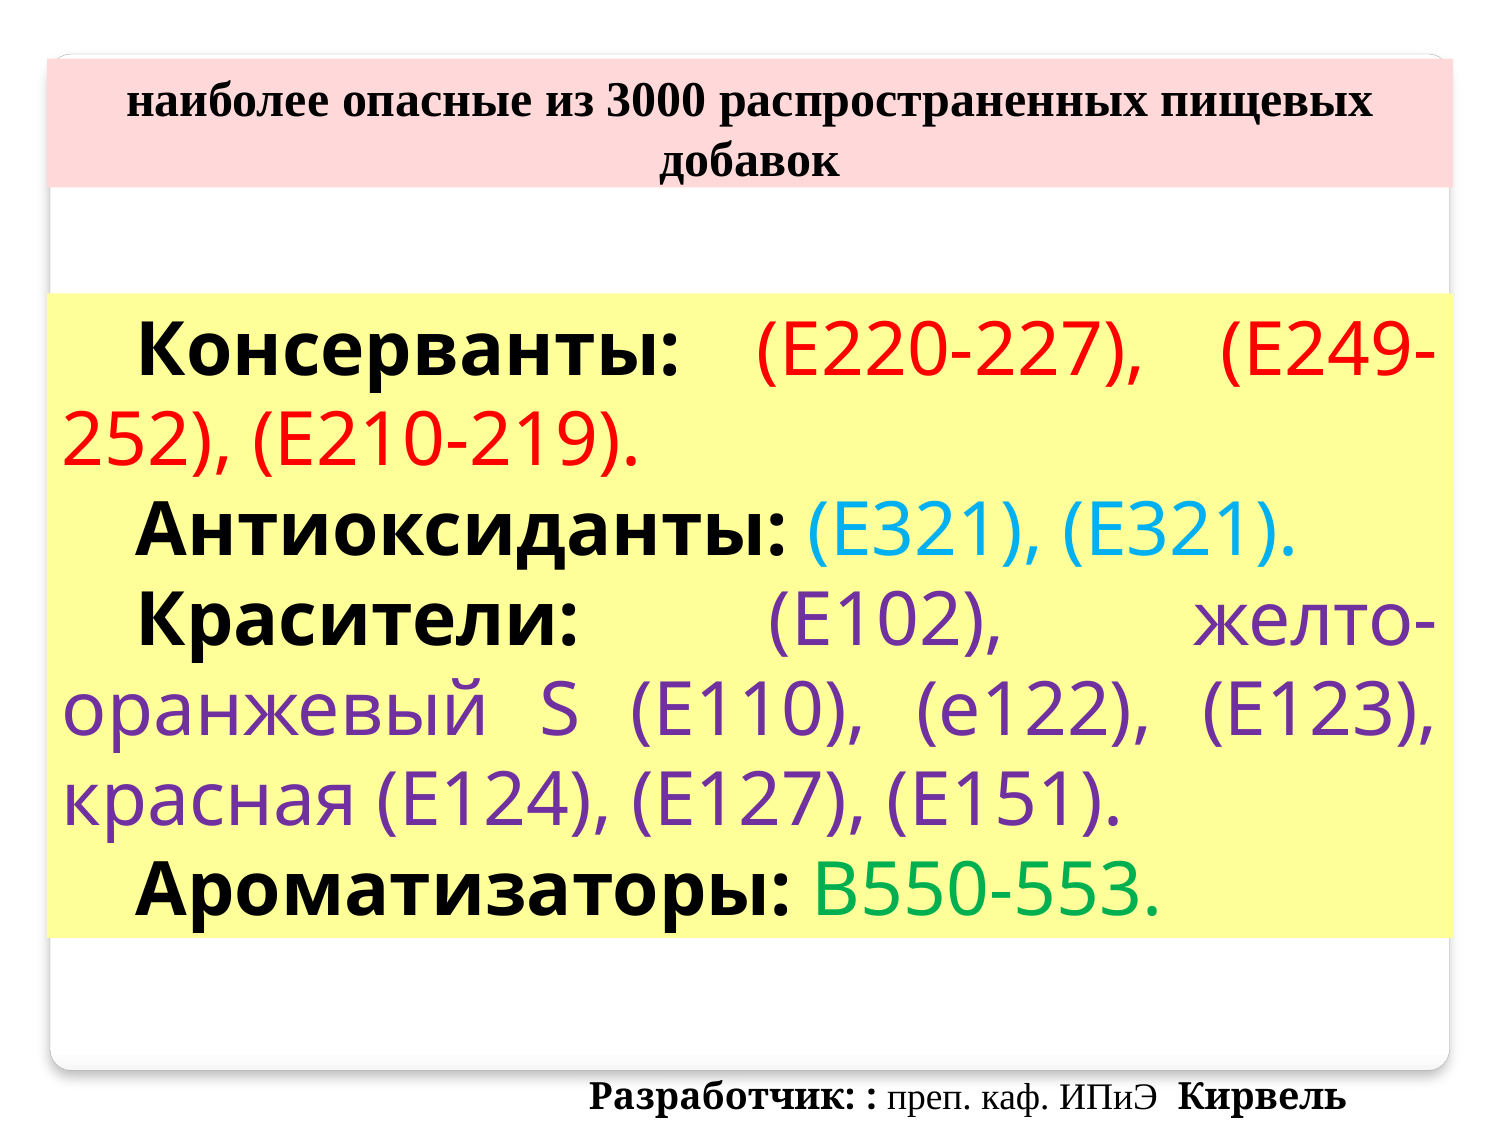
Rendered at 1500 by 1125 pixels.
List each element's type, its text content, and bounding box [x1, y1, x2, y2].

text_box Разработчик: : преп. каф. ИПиЭ Кирвель П.И. [574, 1064, 1408, 1125]
text_box наиболее опасные из 3000 распространенных пищевых добавок [46, 58, 1454, 188]
text_box Консерванты: (Е220-227), (Е249-252), (Е210-219). Антиоксиданты: (Е321), (Е321). Красители: (Е102), желто-оранжевый S (E110), (е122), (Е123), красная (Е124), (Е127), (E151). Ароматизаторы: В550-553. [46, 293, 1454, 938]
